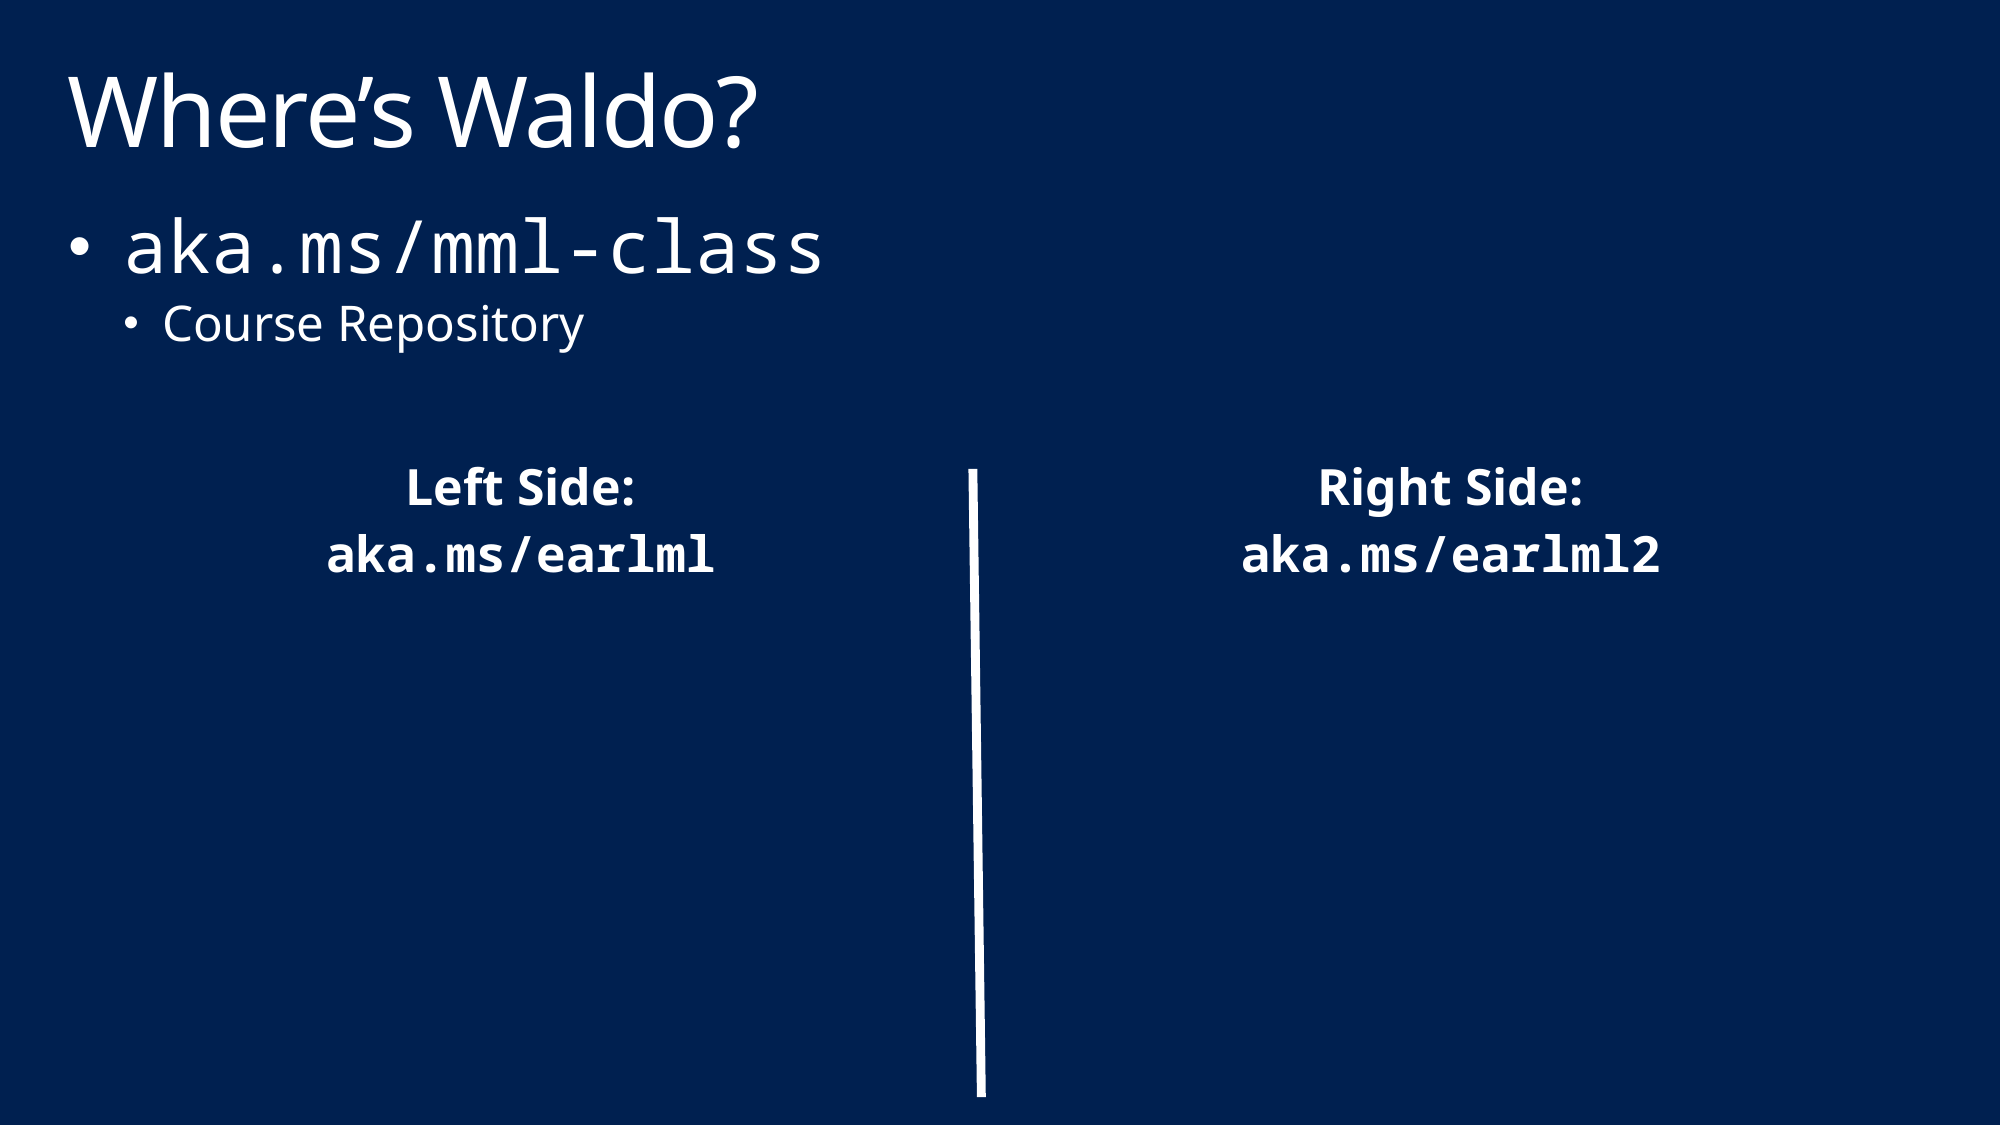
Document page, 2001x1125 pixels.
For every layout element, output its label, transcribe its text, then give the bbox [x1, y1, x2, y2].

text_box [972, 468, 982, 1098]
list aka.ms/mml-class Course Repository [44, 196, 1956, 469]
text_box Left Side: aka.ms/earlml [96, 438, 946, 607]
text_box Right Side: aka.ms/earlml2 [1026, 438, 1876, 607]
title Where’s Waldo? [43, 47, 1956, 196]
